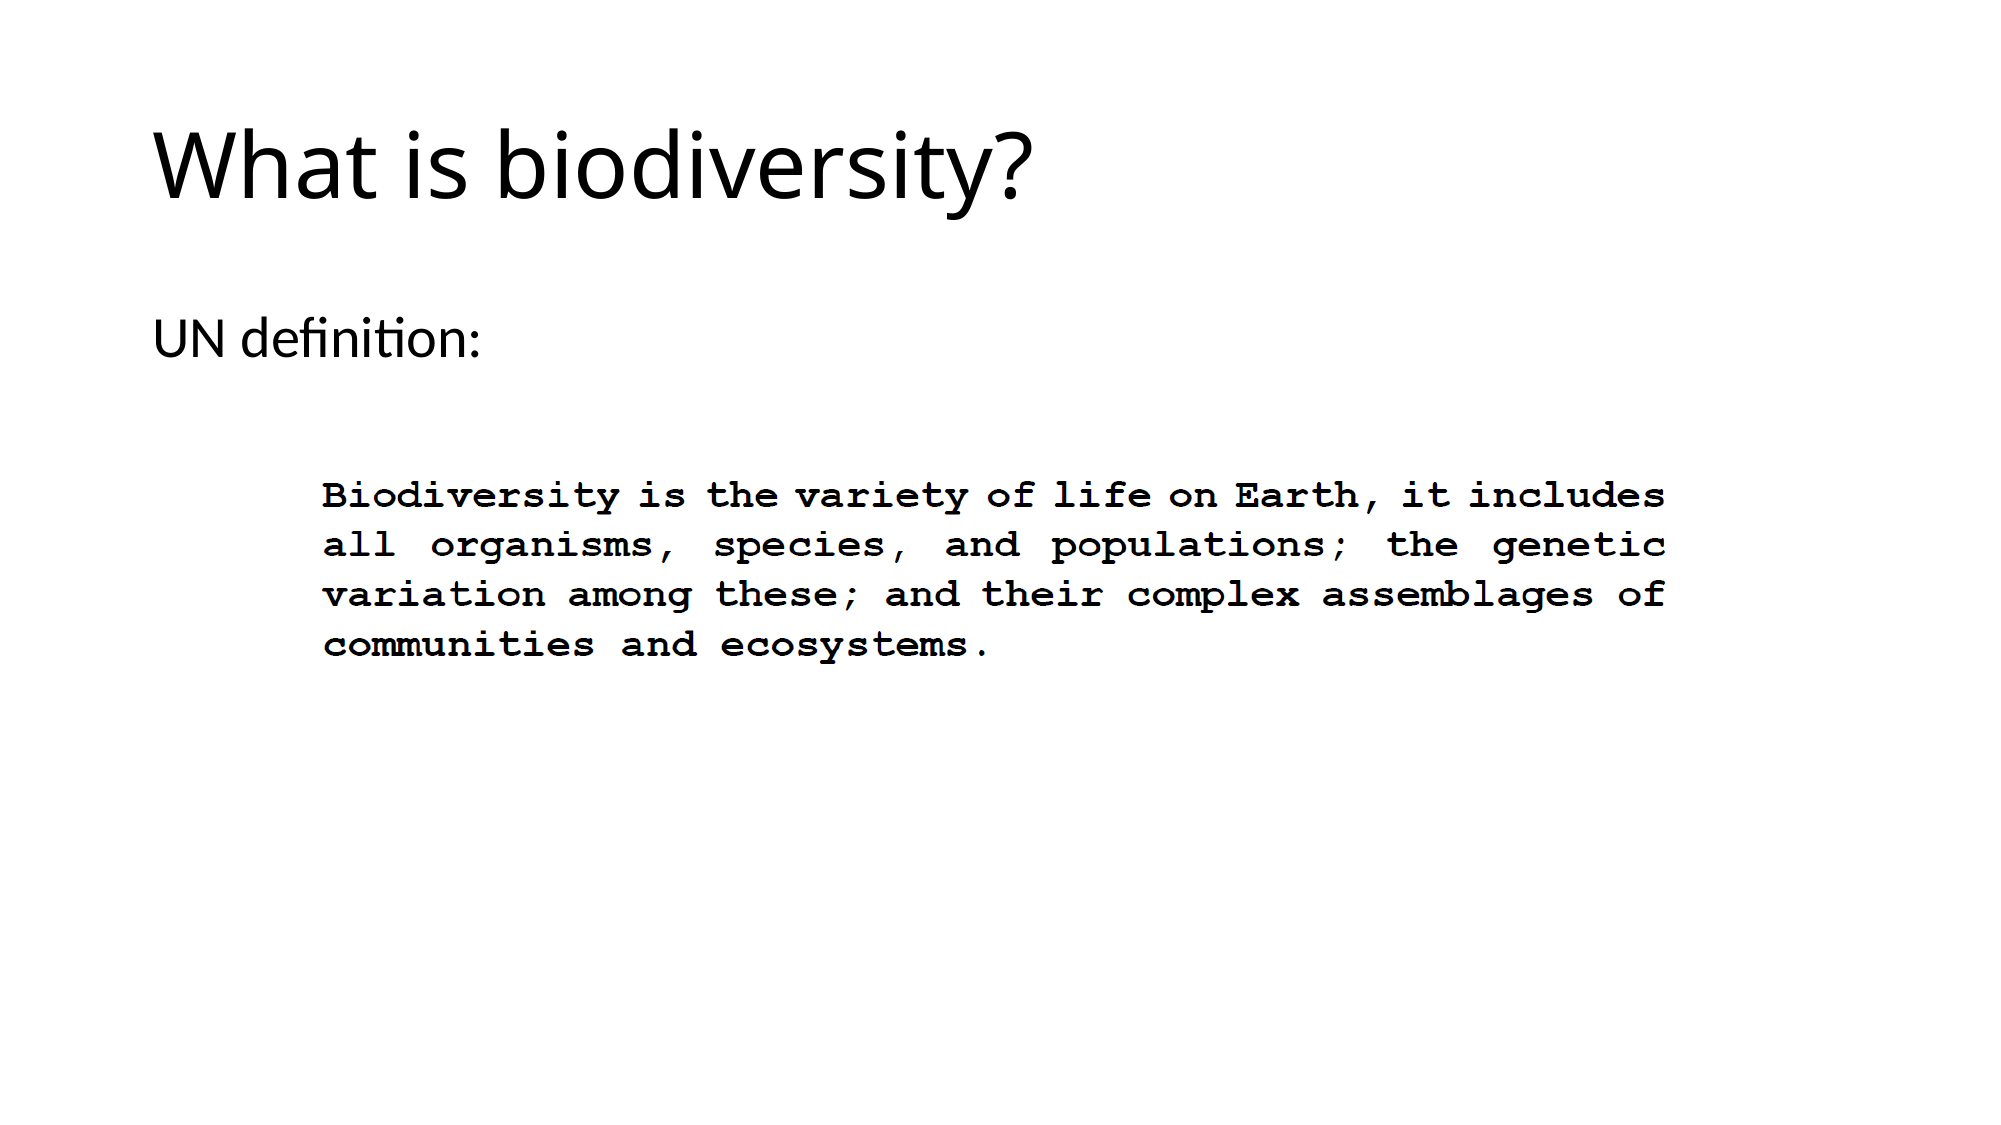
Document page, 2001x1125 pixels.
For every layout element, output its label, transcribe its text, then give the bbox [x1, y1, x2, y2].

title What is biodiversity? [137, 59, 1863, 278]
list UN definition: [137, 299, 1863, 1014]
picture [297, 437, 1703, 687]
